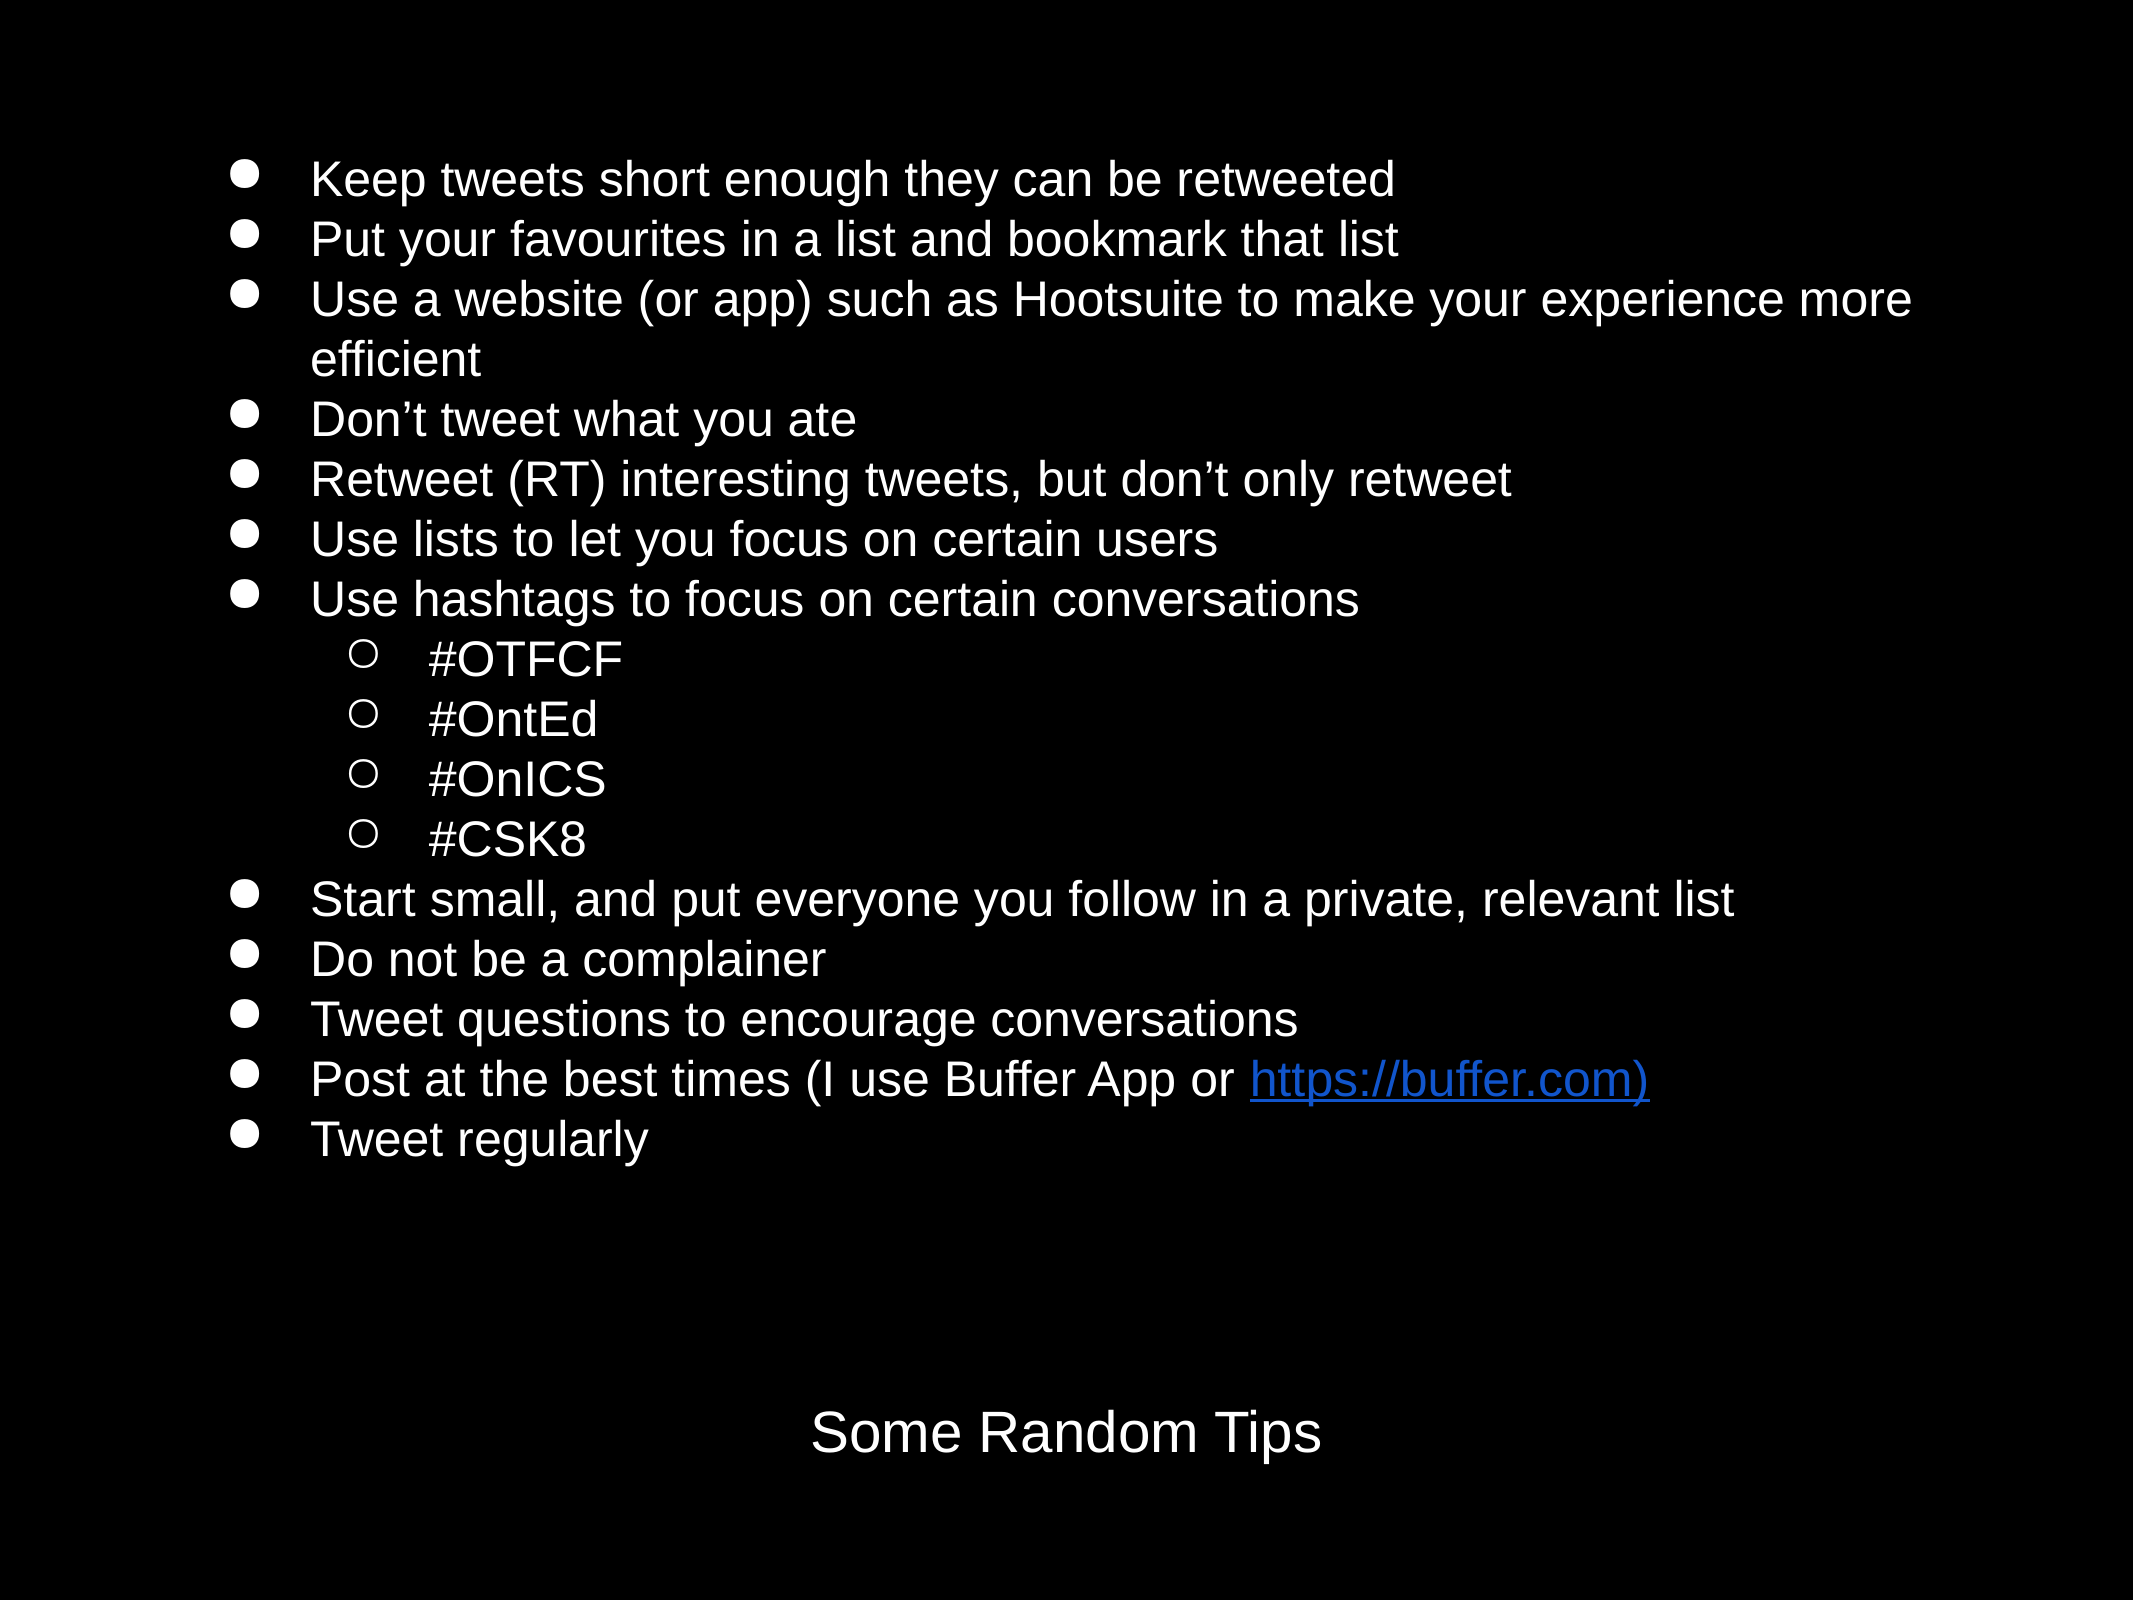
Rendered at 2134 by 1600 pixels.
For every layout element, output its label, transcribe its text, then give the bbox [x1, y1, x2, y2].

list Some Random Tips [106, 1370, 2027, 1533]
text_box Keep tweets short enough they can be retweeted Put your favourites in a list and bookmark that list Use a website (or app) such as Hootsuite to make your experience more efficient Don’t tweet what you ate Retweet (RT) interesting tweets, but don’t only retweet Use lists to let you focus on certain users Use hashtags to focus on certain conversations #OTFCF #OntEd #OnICS #CSK8 Start small, and put everyone you follow in a private, relevant list Do not be a complainer Tweet questions to encourage conversations Post at the best times (I use Buffer App or https://buffer.com) Tweet regularly [167, 123, 2027, 1231]
